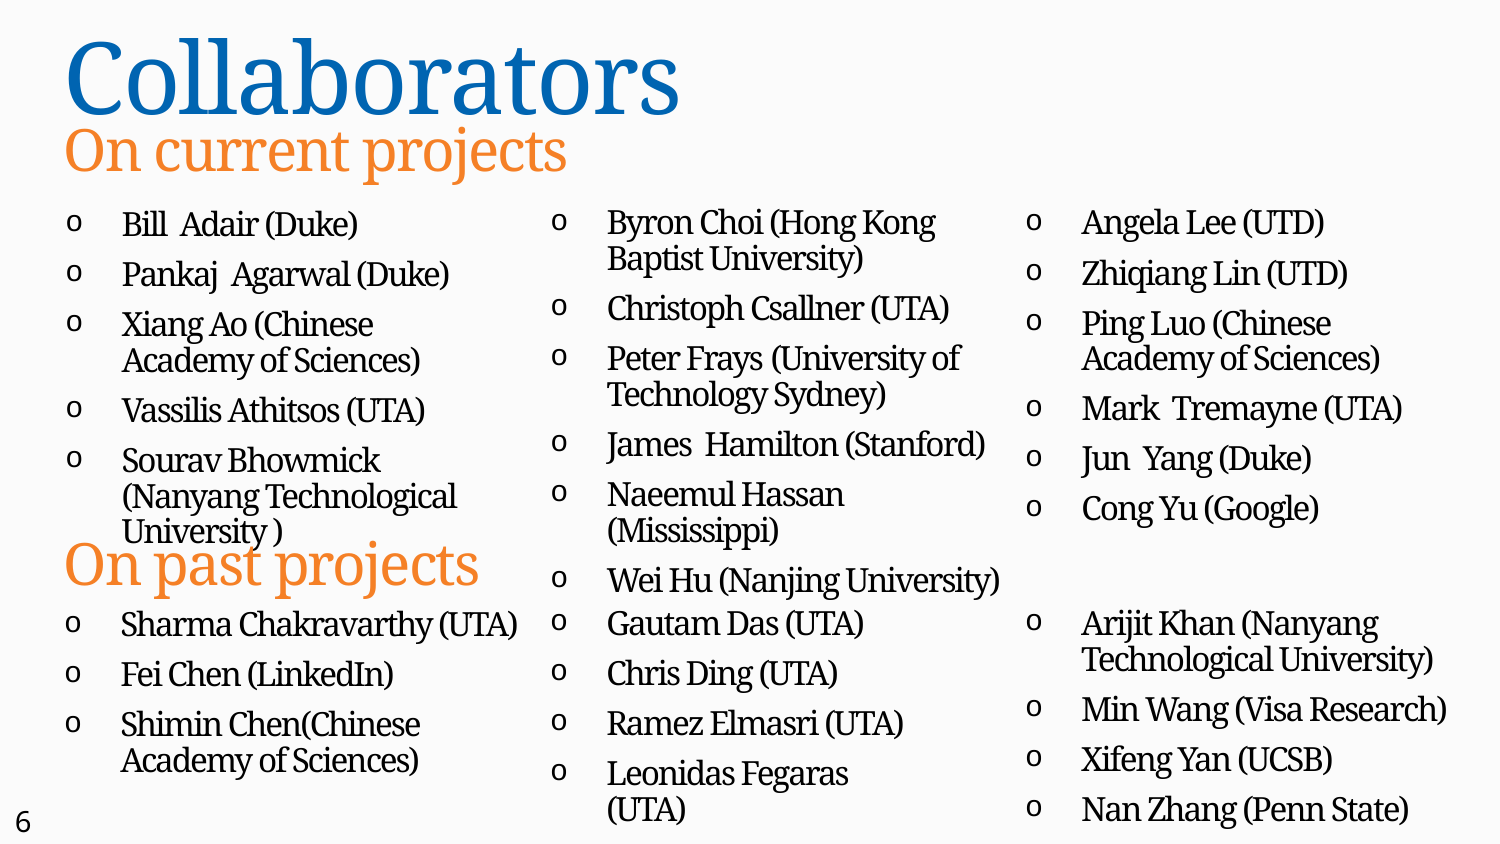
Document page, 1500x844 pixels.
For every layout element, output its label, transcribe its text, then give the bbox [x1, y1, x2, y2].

text_box Sharma Chakravarthy (UTA) Fei Chen (LinkedIn) Shimin Chen(Chinese Academy of Sciences) [64, 608, 544, 781]
text_box On past projects [63, 535, 1436, 599]
slide_number 6 [0, 796, 350, 842]
text_box Bill Adair (Duke) Pankaj Agarwal (Duke) Xiang Ao (Chinese Academy of Sciences) Vassilis Athitsos (UTA) Sourav Bhowmick (Nanyang Technological University ) [65, 207, 500, 535]
text_box Angela Lee (UTD) Zhiqiang Lin (UTD) Ping Luo (Chinese Academy of Sciences) Mark Tremayne (UTA) Jun Yang (Duke) Cong Yu (Google) [1025, 206, 1419, 529]
text_box Gautam Das (UTA) Chris Ding (UTA) Ramez Elmasri (UTA) Leonidas Fegaras (UTA) [550, 606, 925, 829]
list On current projects [63, 121, 1436, 186]
text_box Arijit Khan (Nanyang Technological University) Min Wang (Visa Research) Xifeng Yan (UCSB) Nan Zhang (Penn State) [1024, 606, 1466, 829]
text_box Byron Choi (Hong Kong Baptist University) Christoph Csallner (UTA) Peter Frays (University of Technology Sydney) James Hamilton (Stanford) Naeemul Hassan (Mississippi) Wei Hu (Nanjing University) [550, 205, 1006, 535]
title Collaborators [63, 28, 1436, 121]
